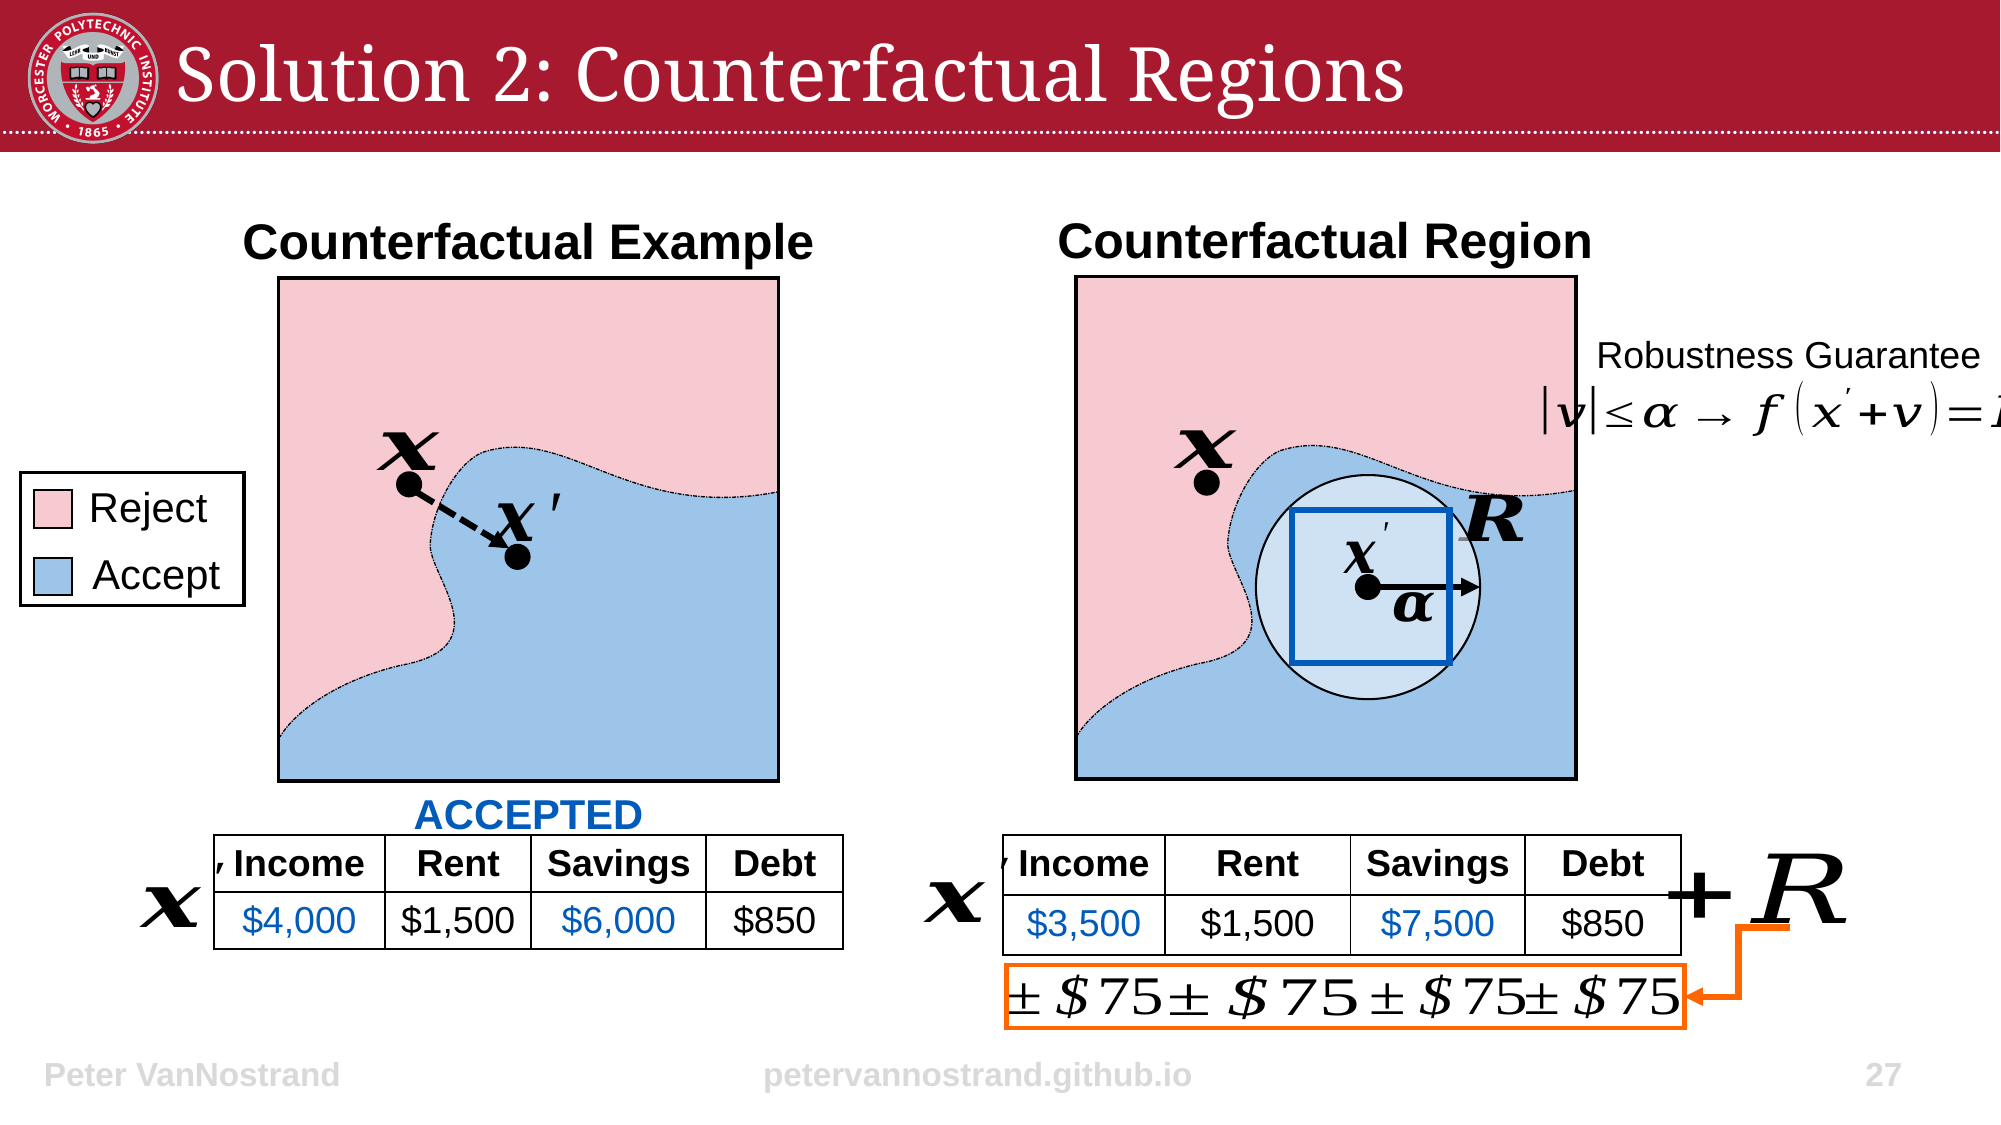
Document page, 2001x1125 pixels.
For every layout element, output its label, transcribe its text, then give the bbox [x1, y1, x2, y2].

table_header Income [1004, 836, 1164, 894]
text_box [20, 472, 247, 606]
text_box ACCEPTED [213, 780, 844, 845]
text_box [1684, 927, 1791, 997]
table_header Income [215, 845, 384, 891]
table_header Debt [707, 845, 842, 891]
table_header Savings [1351, 836, 1524, 894]
text_box Robustness Guarantee [1577, 323, 2000, 383]
text_box Counterfactual Region [969, 201, 1682, 277]
text_box Counterfactual Example [172, 202, 885, 278]
footer 27 [1841, 1042, 1918, 1103]
table_header Rent [1166, 836, 1350, 894]
table_header Debt [1526, 836, 1680, 894]
table_cell $4,000 [215, 893, 384, 948]
picture [0, 0, 2001, 1125]
title Solution 2: Counterfactual Regions [160, 28, 1886, 126]
table_header Rent [386, 845, 530, 891]
text_box [396, 471, 423, 498]
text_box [417, 492, 509, 549]
table_header Savings [532, 845, 705, 891]
table_cell $850 [1526, 896, 1680, 954]
text_box [504, 543, 531, 570]
table_cell $6,000 [532, 893, 705, 948]
table_cell $3,500 [1004, 896, 1164, 954]
table_cell $1,500 [386, 893, 530, 948]
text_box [1076, 276, 1577, 780]
table_cell $1,500 [1166, 896, 1350, 954]
table_cell $850 [707, 893, 842, 948]
text_box [278, 278, 779, 780]
text_box [1005, 964, 1685, 1029]
table_cell $7,500 [1351, 896, 1524, 954]
